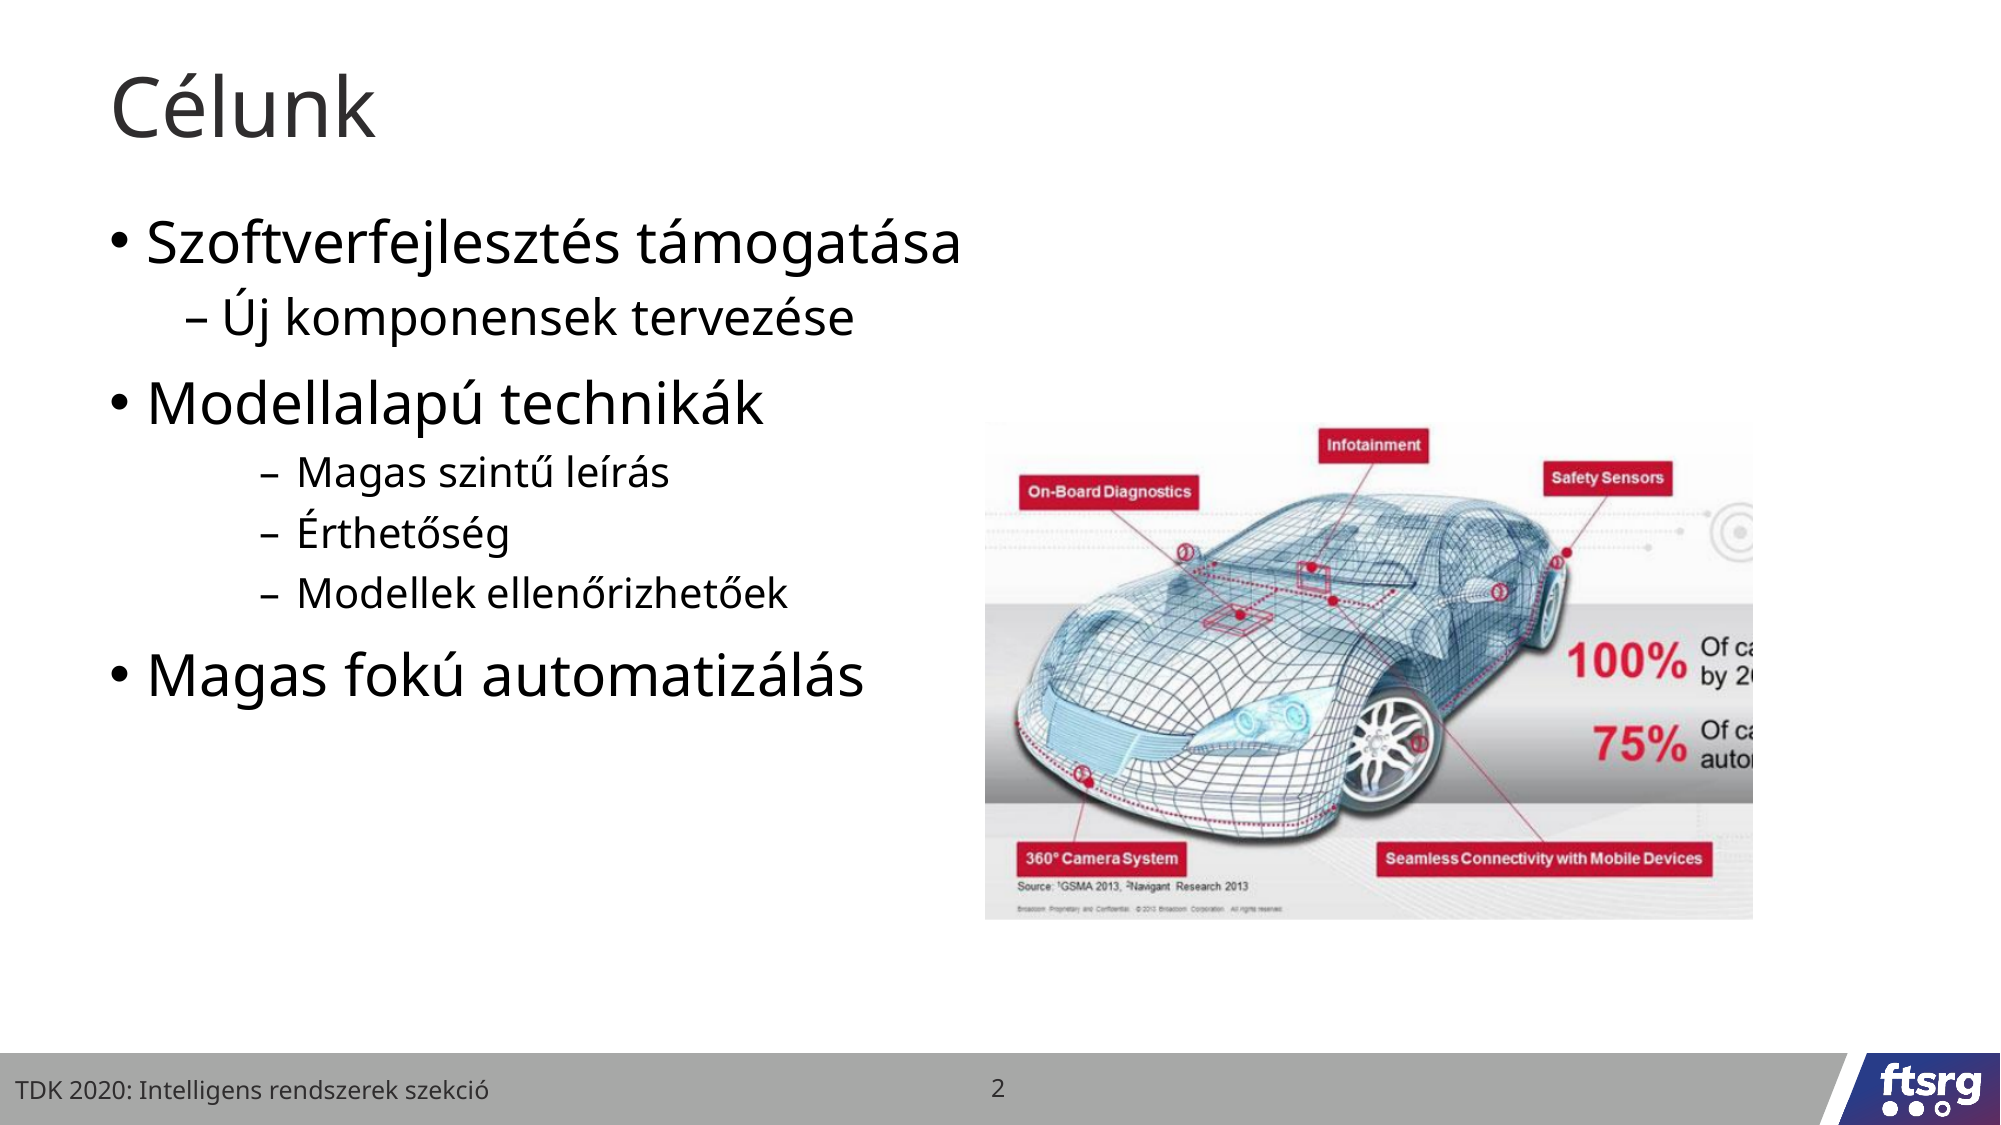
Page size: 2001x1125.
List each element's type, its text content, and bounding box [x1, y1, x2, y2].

list Szoftverfejlesztés támogatása Új komponensek tervezése Modellalapú technikák Magas szintű leírás Érthetőség Modellek ellenőrizhetőek Magas fokú automatizálás [94, 197, 1903, 1026]
picture [1876, 1058, 1985, 1121]
title Célunk [94, 51, 1903, 170]
slide_number 2 [773, 1057, 1224, 1121]
picture [985, 422, 1754, 928]
footer TDK 2020: Intelligens rendszerek szekció [0, 1057, 675, 1121]
